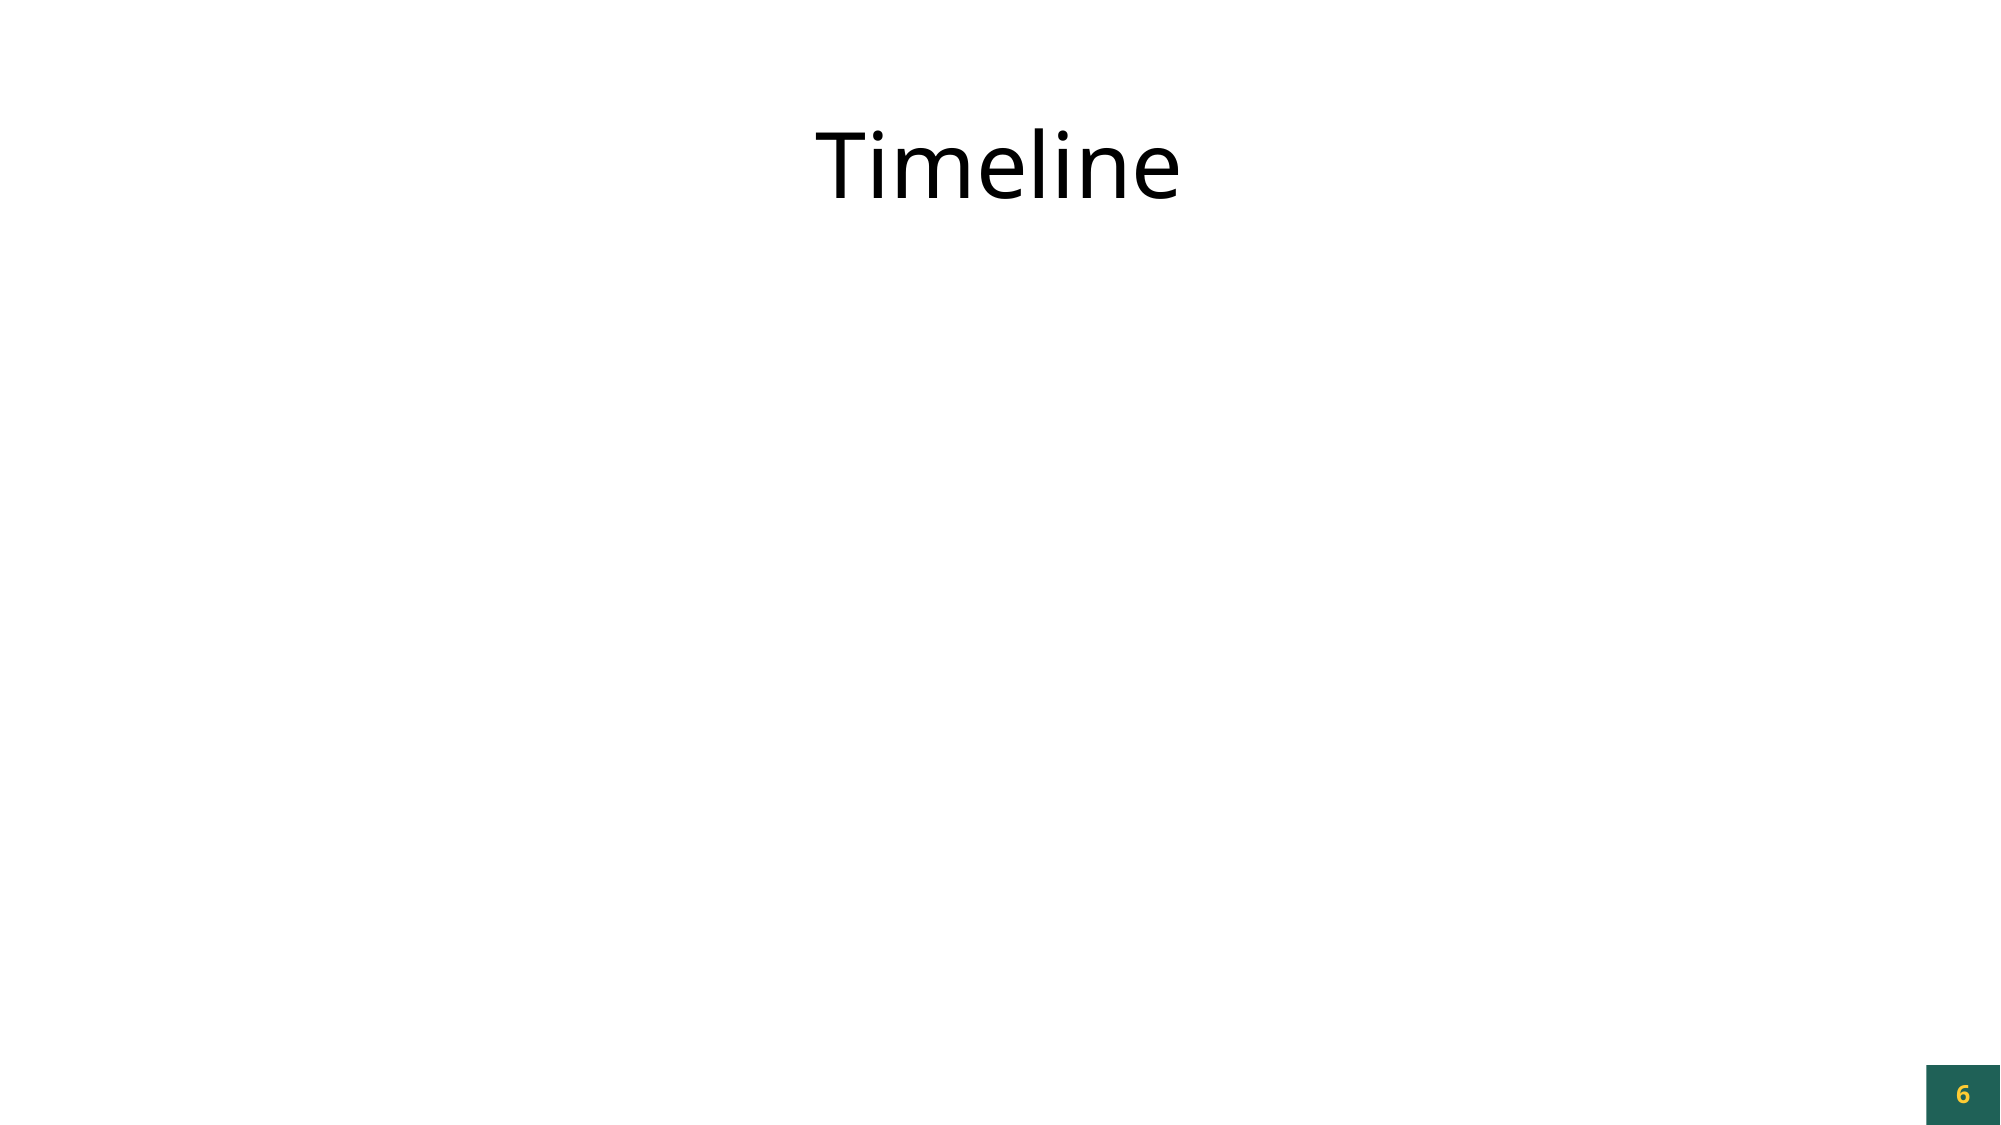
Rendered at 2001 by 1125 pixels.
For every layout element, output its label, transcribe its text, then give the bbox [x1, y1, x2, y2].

title Timeline [137, 59, 1863, 278]
slide_number 6 [1926, 1065, 2000, 1125]
